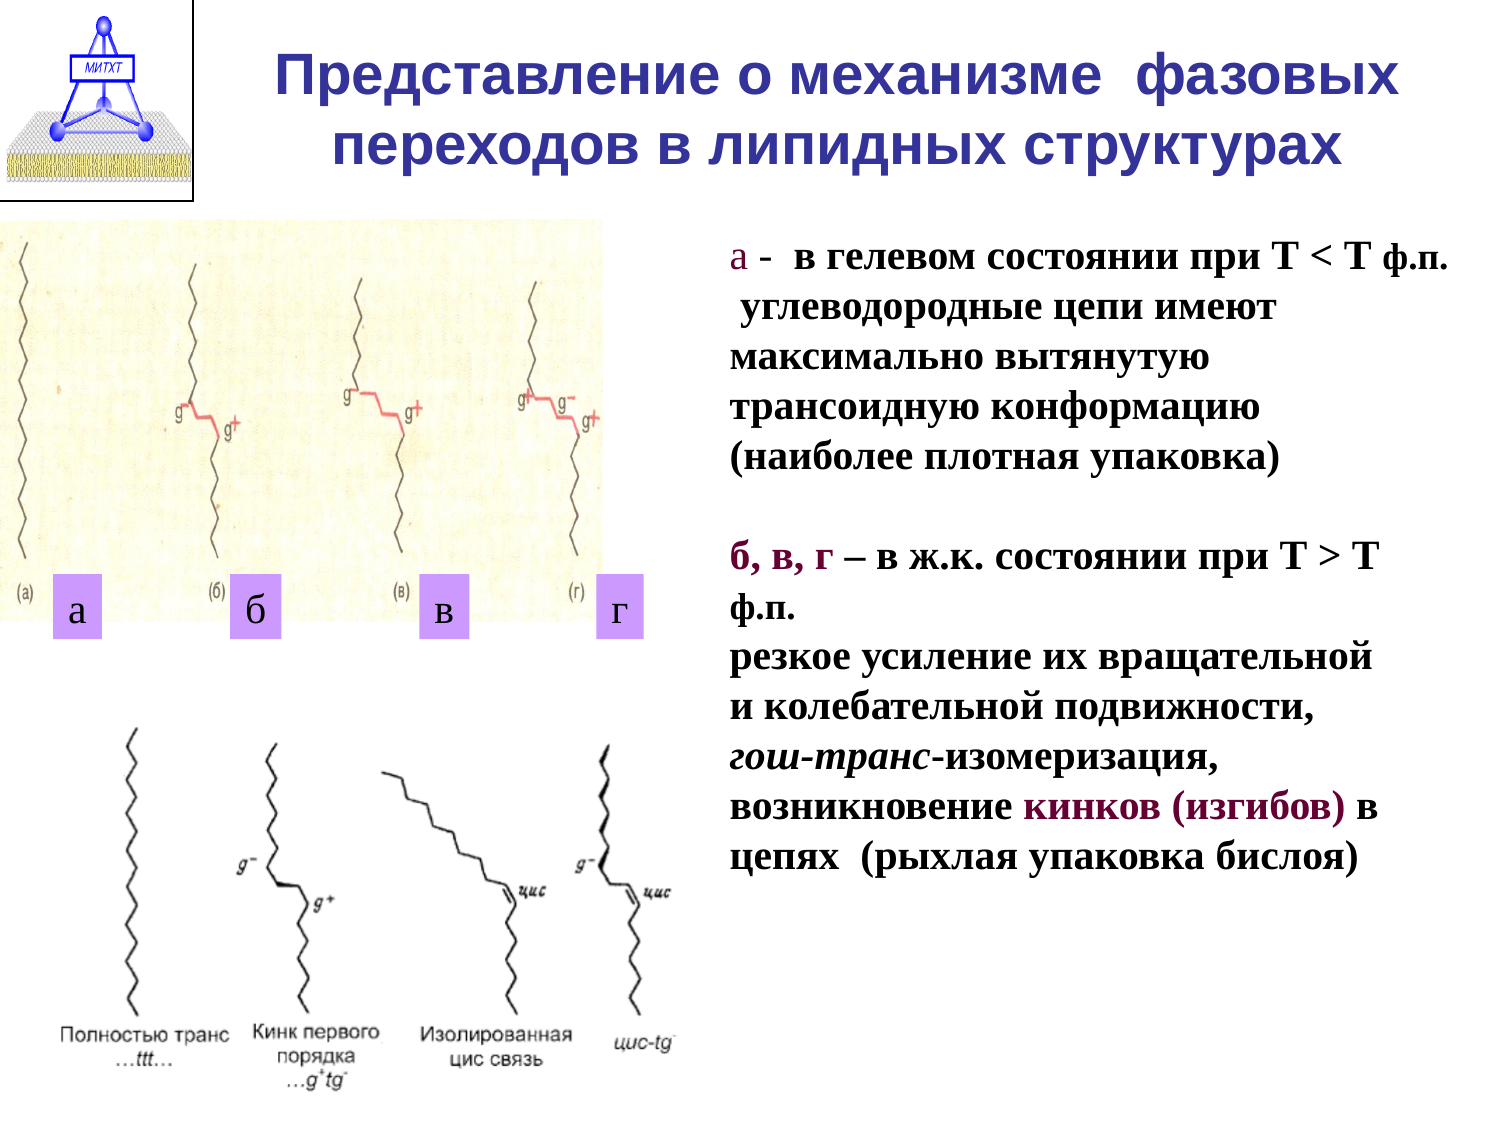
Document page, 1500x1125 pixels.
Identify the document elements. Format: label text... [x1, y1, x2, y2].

text_box в [419, 631, 470, 640]
text_box г [596, 574, 644, 640]
title Представление о механизме фазовых переходов в липидных структурах [249, 12, 1425, 200]
text_box а - в гелевом состоянии при Т < Т ф.п. углеводородные цепи имеют максимально вытянутую трансоидную конформацию (наиболее плотная упаковка) б, в, г – в ж.к. состоянии при Т > Т ф.п. резкое усиление их вращательной и колебательной подвижности, гош-транс-изомеризация, возникновение кинков (изгибов) в цепях (рыхлая упаковка бислоя) [714, 219, 1472, 1036]
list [0, 219, 603, 622]
text_box б [230, 631, 282, 640]
text_box а [53, 631, 102, 640]
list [0, 0, 193, 201]
picture [29, 727, 715, 1095]
